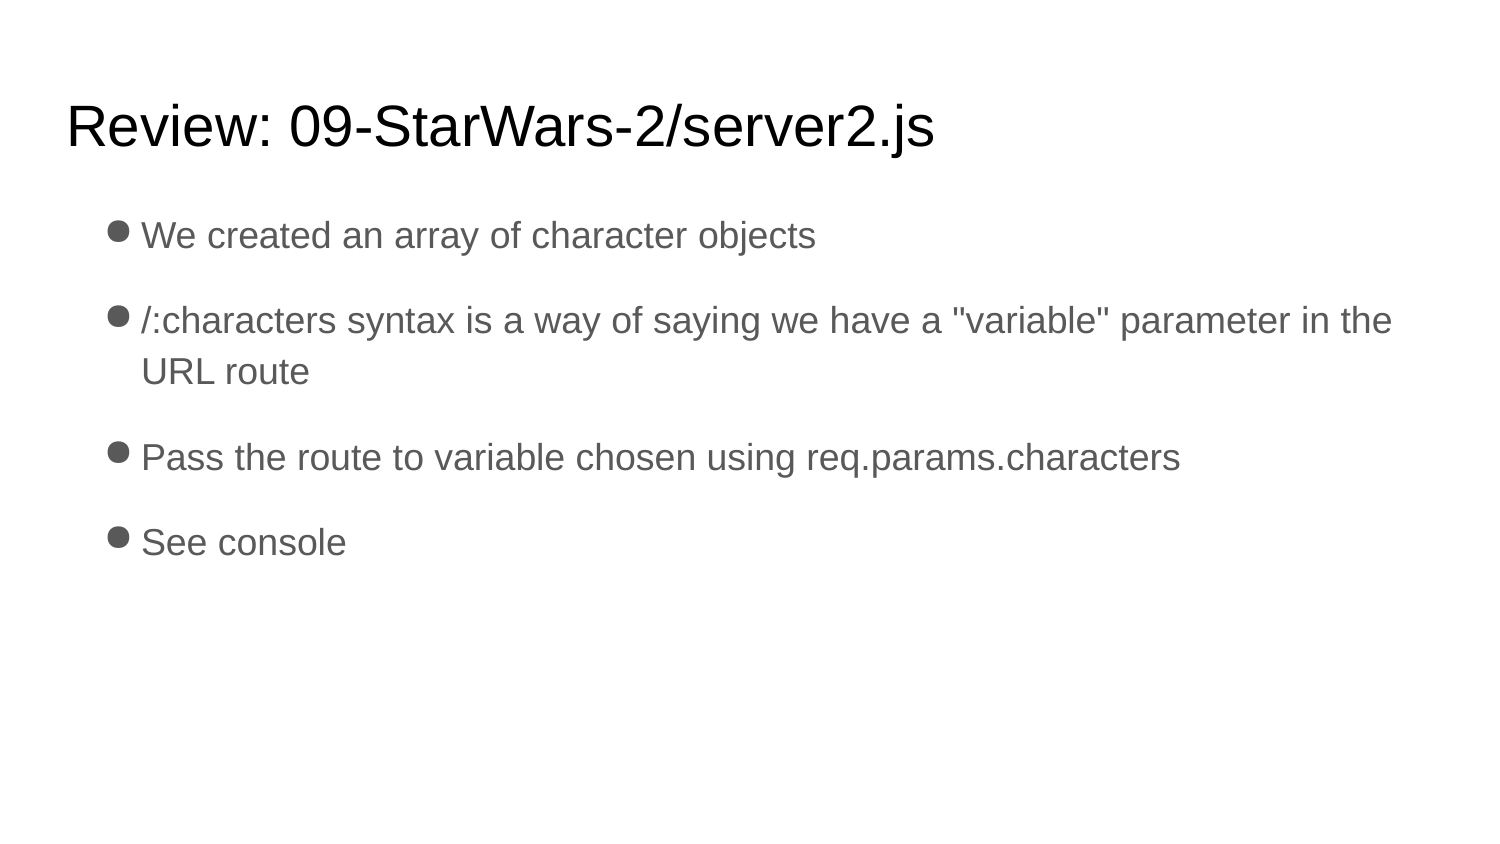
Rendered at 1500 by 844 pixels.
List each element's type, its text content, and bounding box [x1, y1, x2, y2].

title Review: 09-StarWars-2/server2.js [51, 72, 1449, 167]
list We created an array of character objects /:characters syntax is a way of saying we have a "variable" parameter in the URL route Pass the route to variable chosen using req.params.characters See console [51, 189, 1449, 750]
